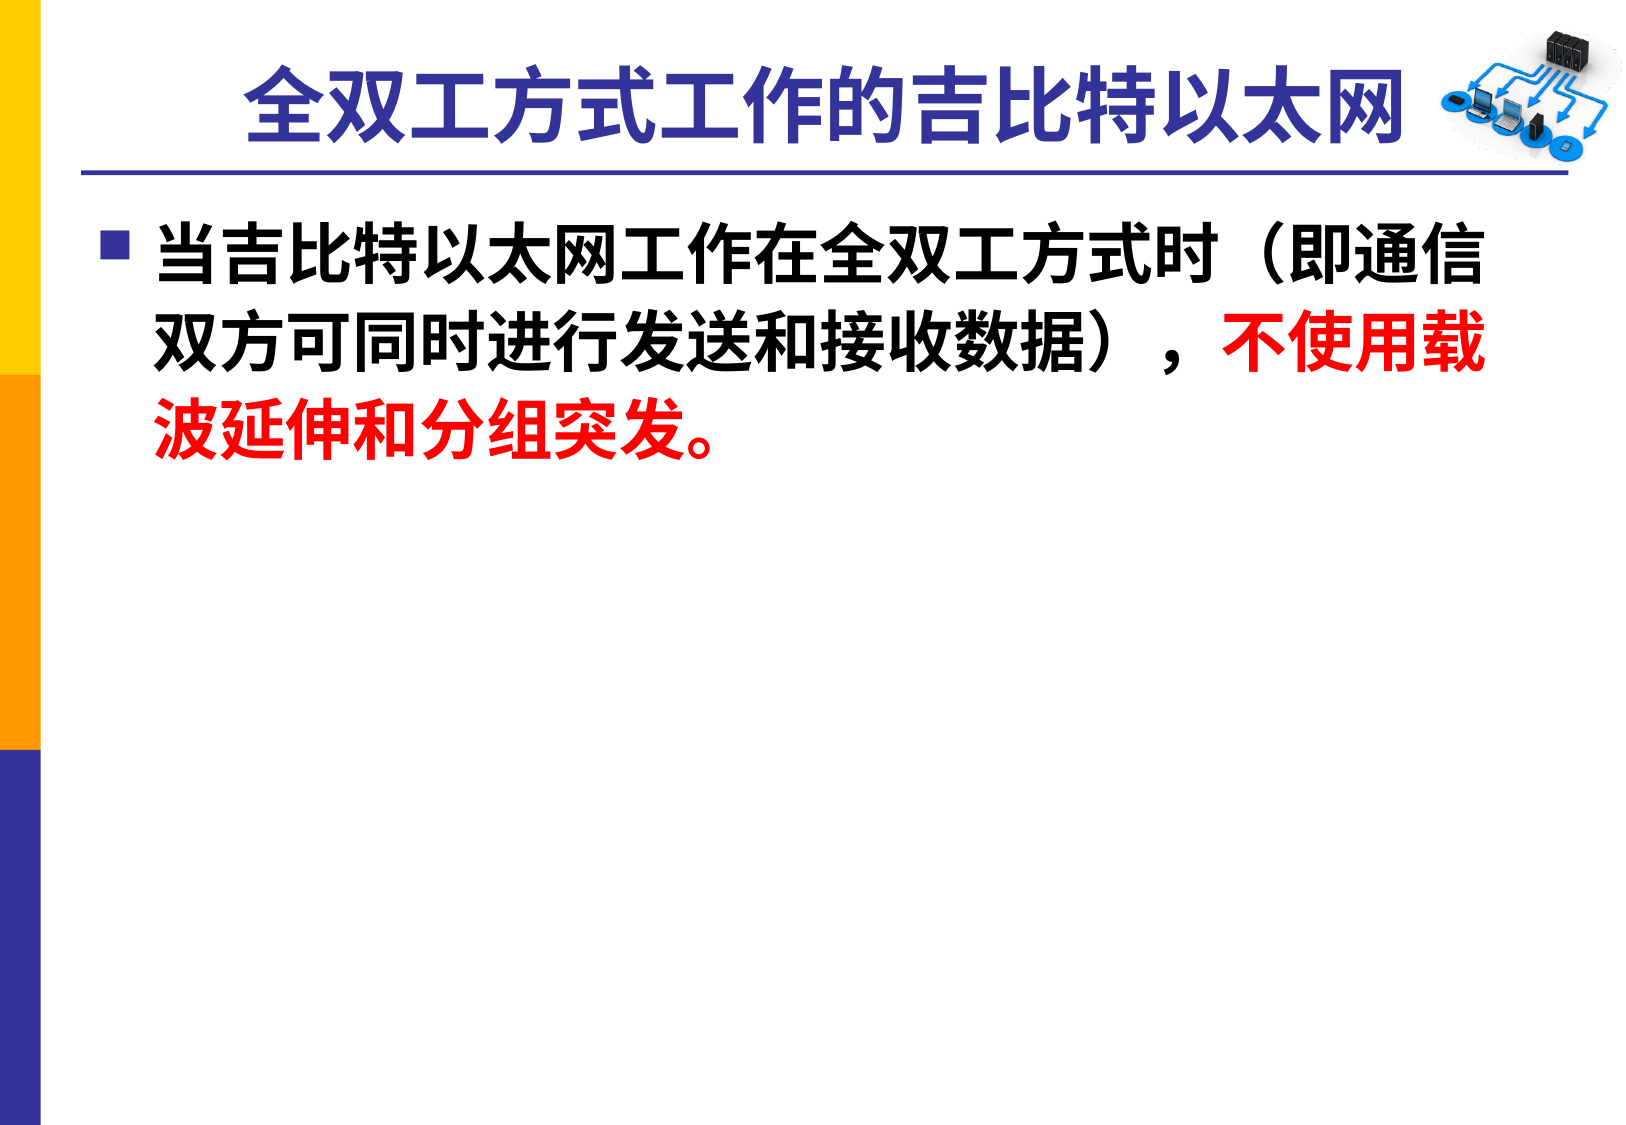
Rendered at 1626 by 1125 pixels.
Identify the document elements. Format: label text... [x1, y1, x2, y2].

picture [1438, 30, 1624, 165]
list 当吉比特以太网工作在全双工方式时（即通信双方可同时进行发送和接收数据），不使用载波延伸和分组突发。 [81, 196, 1569, 1006]
title 全双工方式工作的吉比特以太网 [81, 30, 1569, 161]
